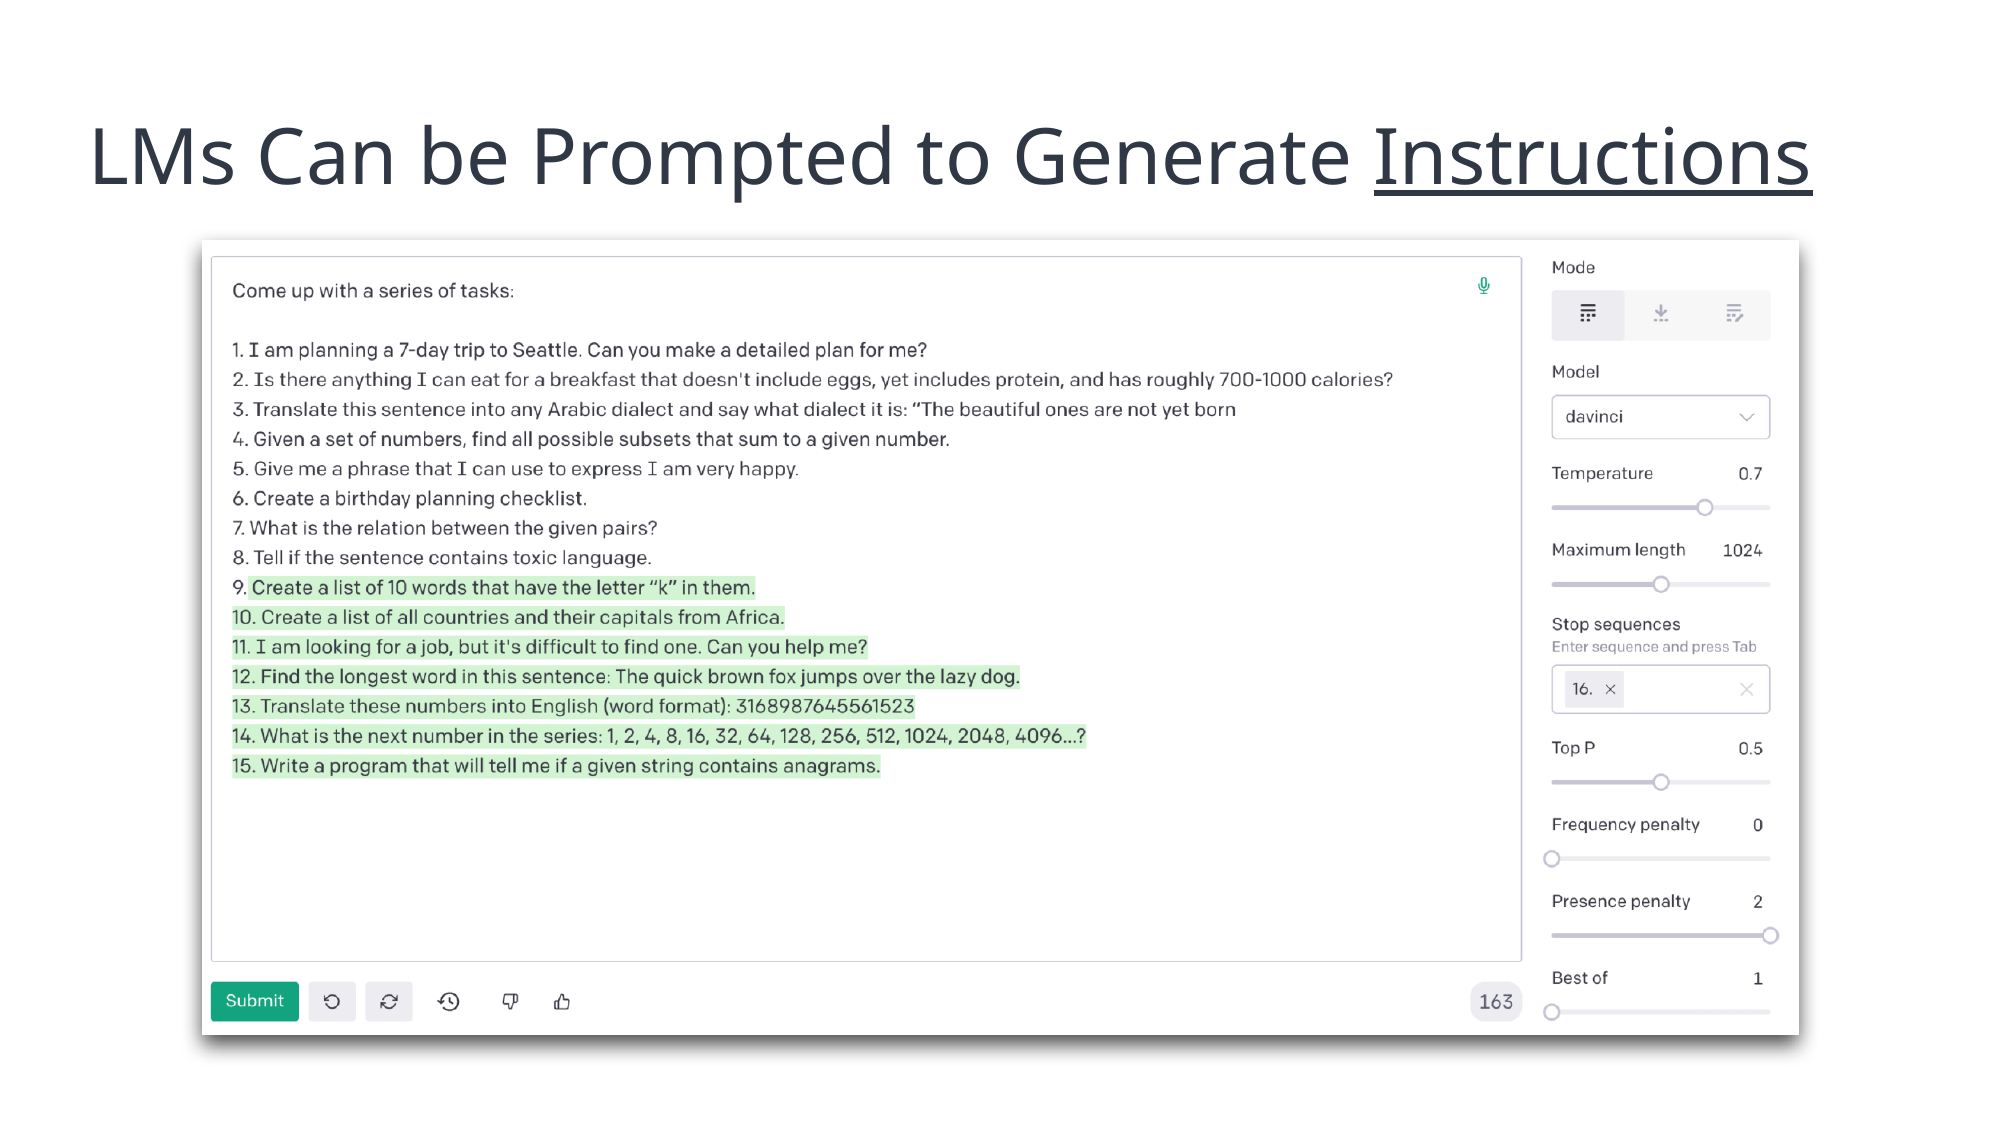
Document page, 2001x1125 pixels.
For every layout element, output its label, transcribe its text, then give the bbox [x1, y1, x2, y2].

picture [181, 229, 1819, 1066]
title LMs Can be Prompted to Generate Instructions [68, 97, 1932, 223]
